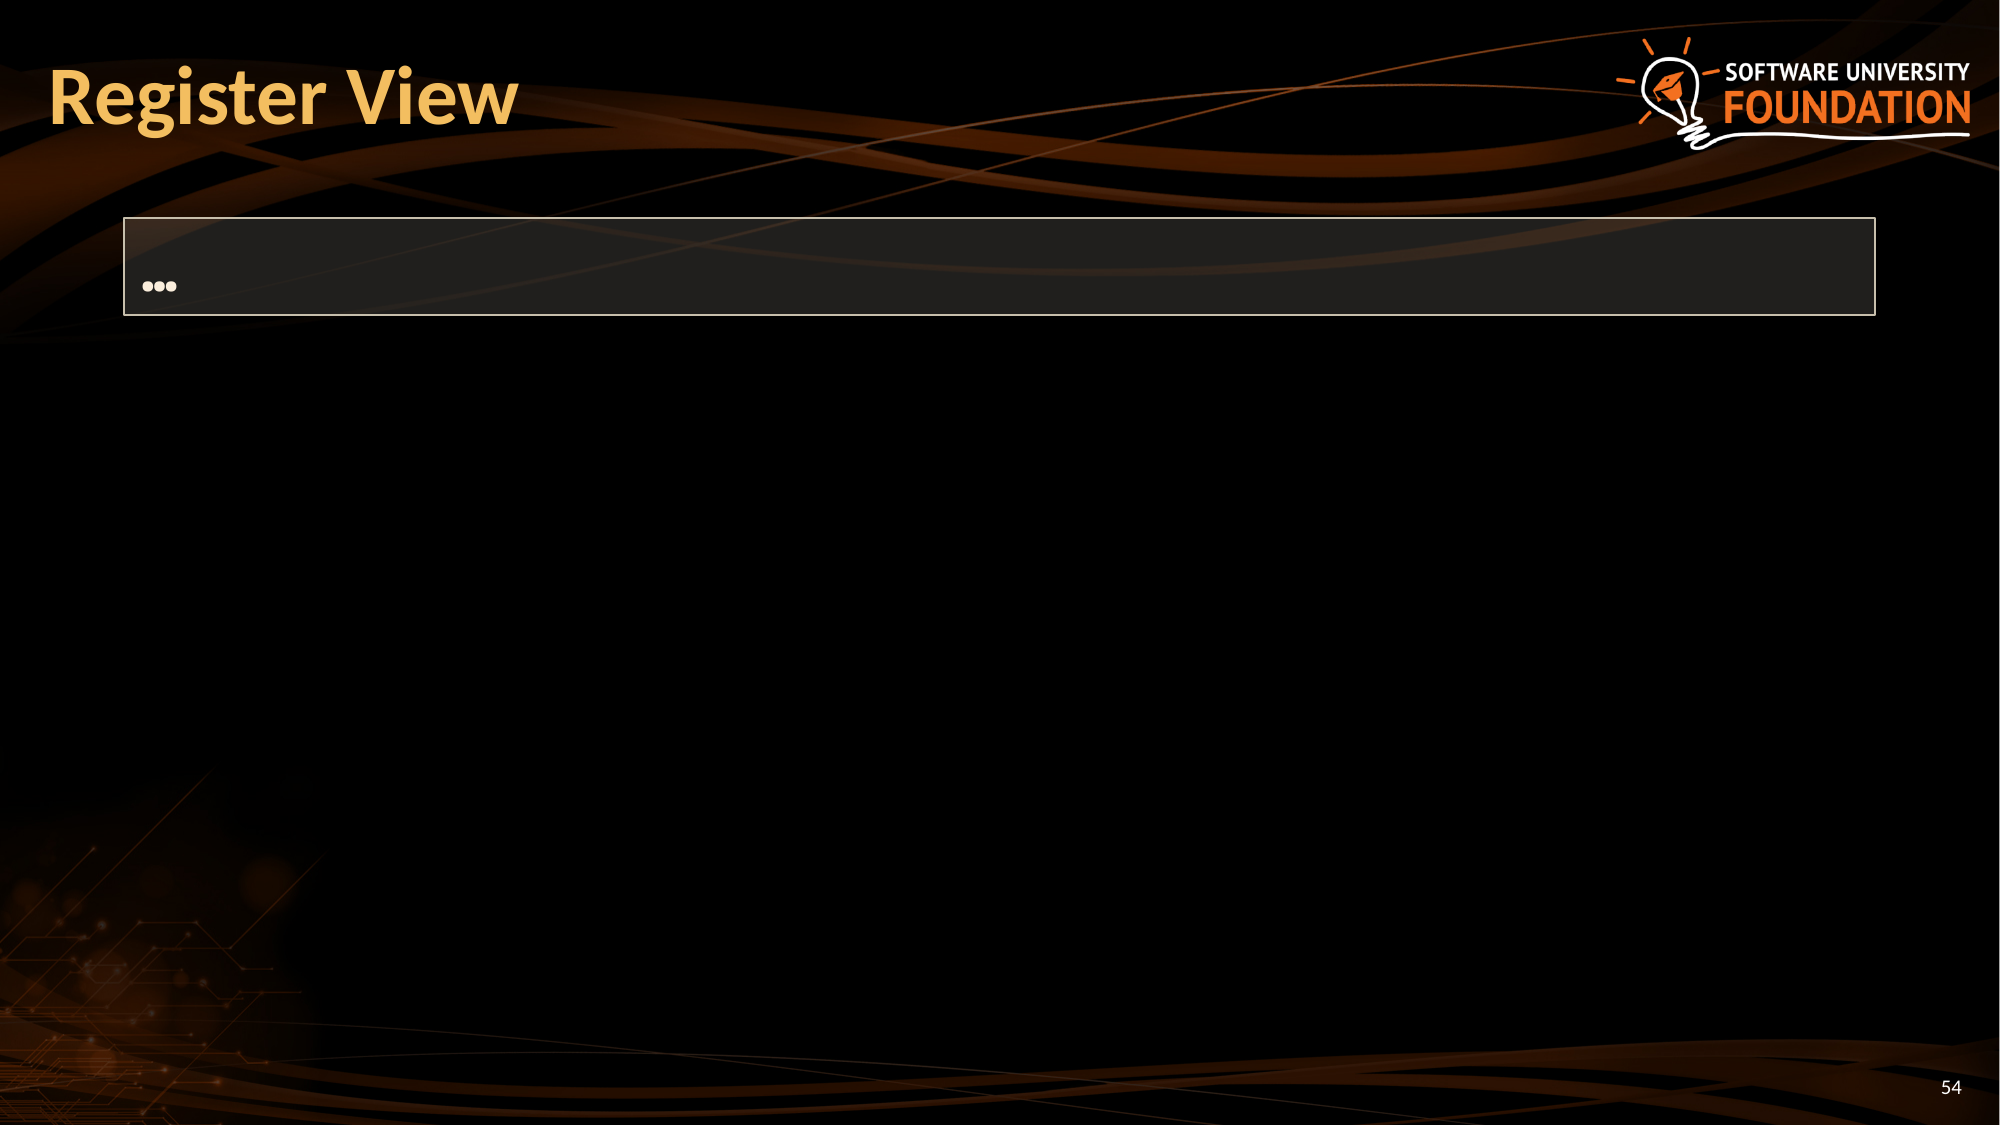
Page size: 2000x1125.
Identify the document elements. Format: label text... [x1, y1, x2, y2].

title Register View [30, 6, 1602, 189]
slide_number 54 [1897, 1070, 1968, 1103]
text_box … [124, 218, 1875, 316]
picture [0, 0, 2000, 1125]
